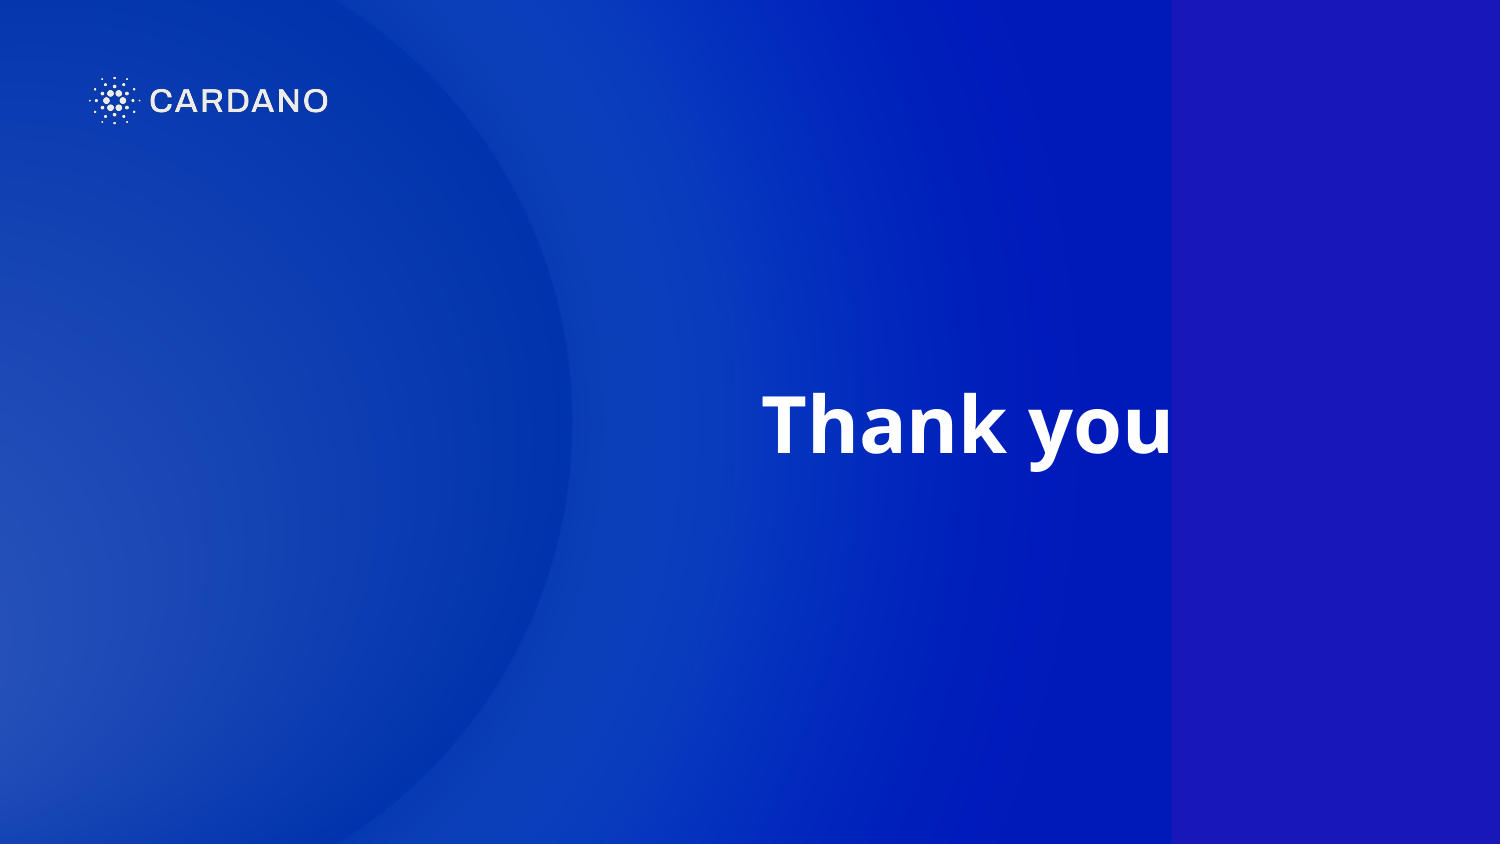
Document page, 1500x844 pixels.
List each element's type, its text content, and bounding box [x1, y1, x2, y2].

picture [0, 0, 1172, 844]
title Thank you [761, 186, 1423, 657]
